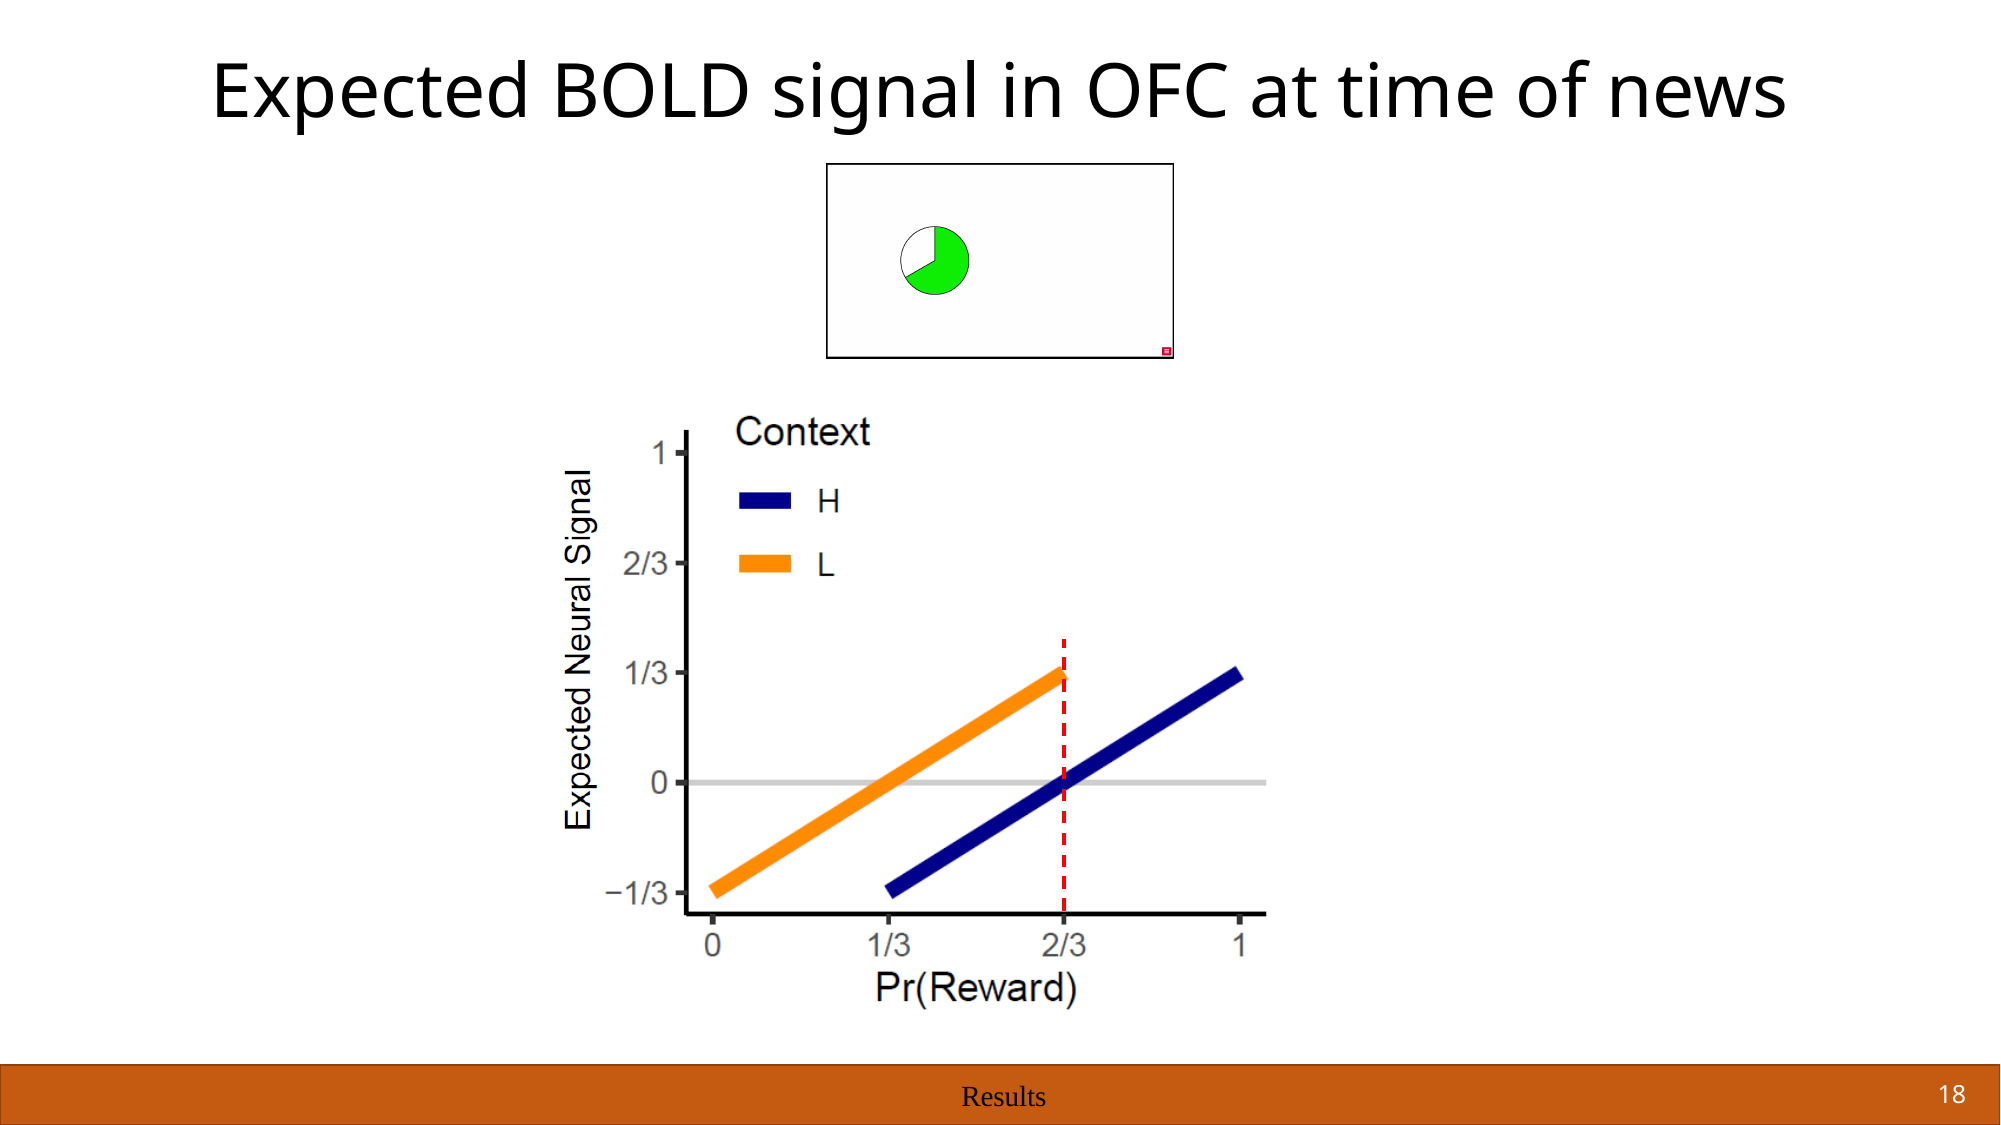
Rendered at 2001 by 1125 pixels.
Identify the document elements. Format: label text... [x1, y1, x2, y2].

footer Results [335, 1065, 1672, 1125]
picture [537, 358, 1291, 1033]
title Expected BOLD signal in OFC at time of news [99, 34, 1901, 142]
slide_number 18 [1672, 1065, 1982, 1125]
picture [826, 163, 1174, 359]
